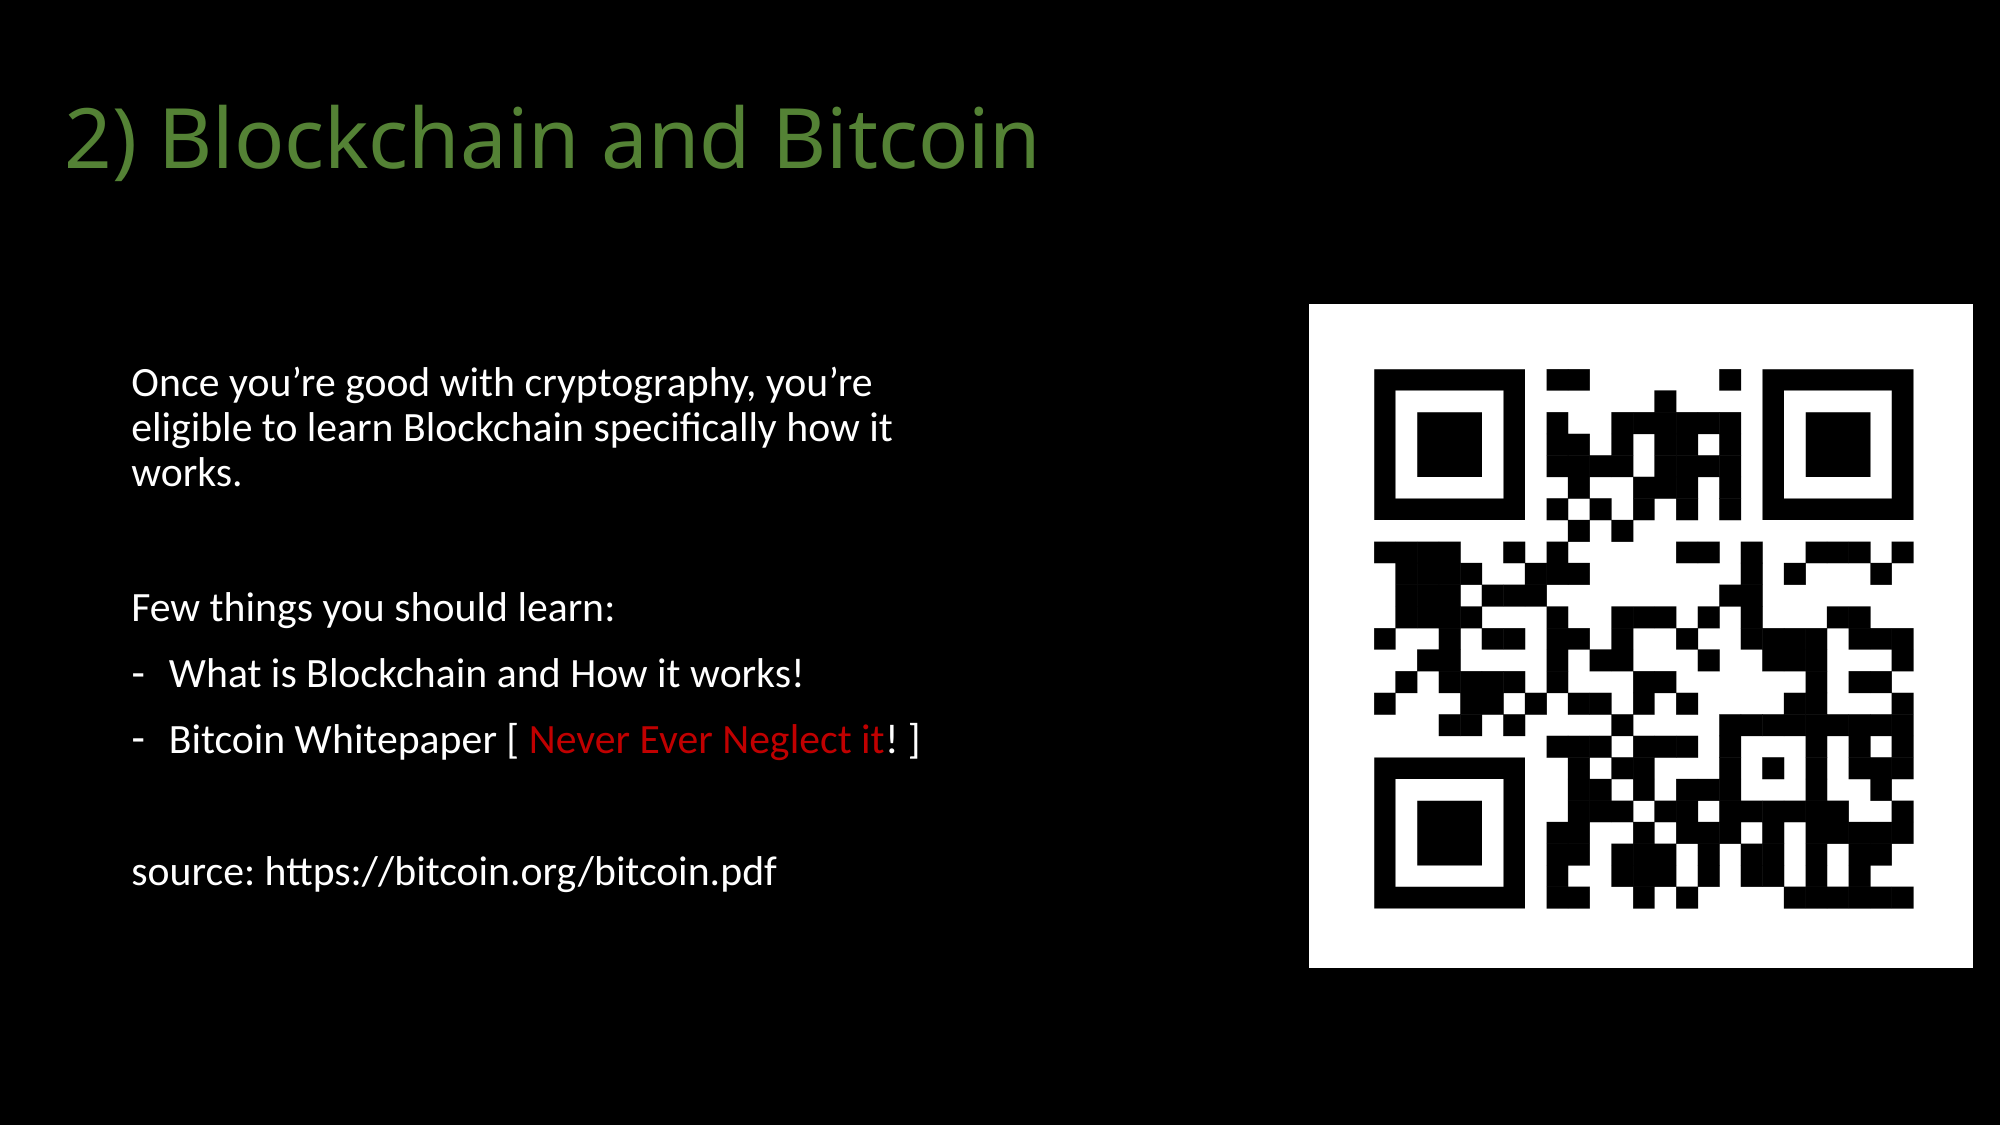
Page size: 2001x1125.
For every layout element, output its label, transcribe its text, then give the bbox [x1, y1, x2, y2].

list Once you’re good with cryptography, you’re eligible to learn Blockchain specifically how it works. Few things you should learn: What is Blockchain and How it works! Bitcoin Whitepaper [ Never Ever Neglect it! ] source: https://bitcoin.org/bitcoin.pdf [116, 352, 1000, 931]
title 2) Blockchain and Bitcoin [49, 0, 1200, 195]
picture [1308, 304, 1973, 968]
